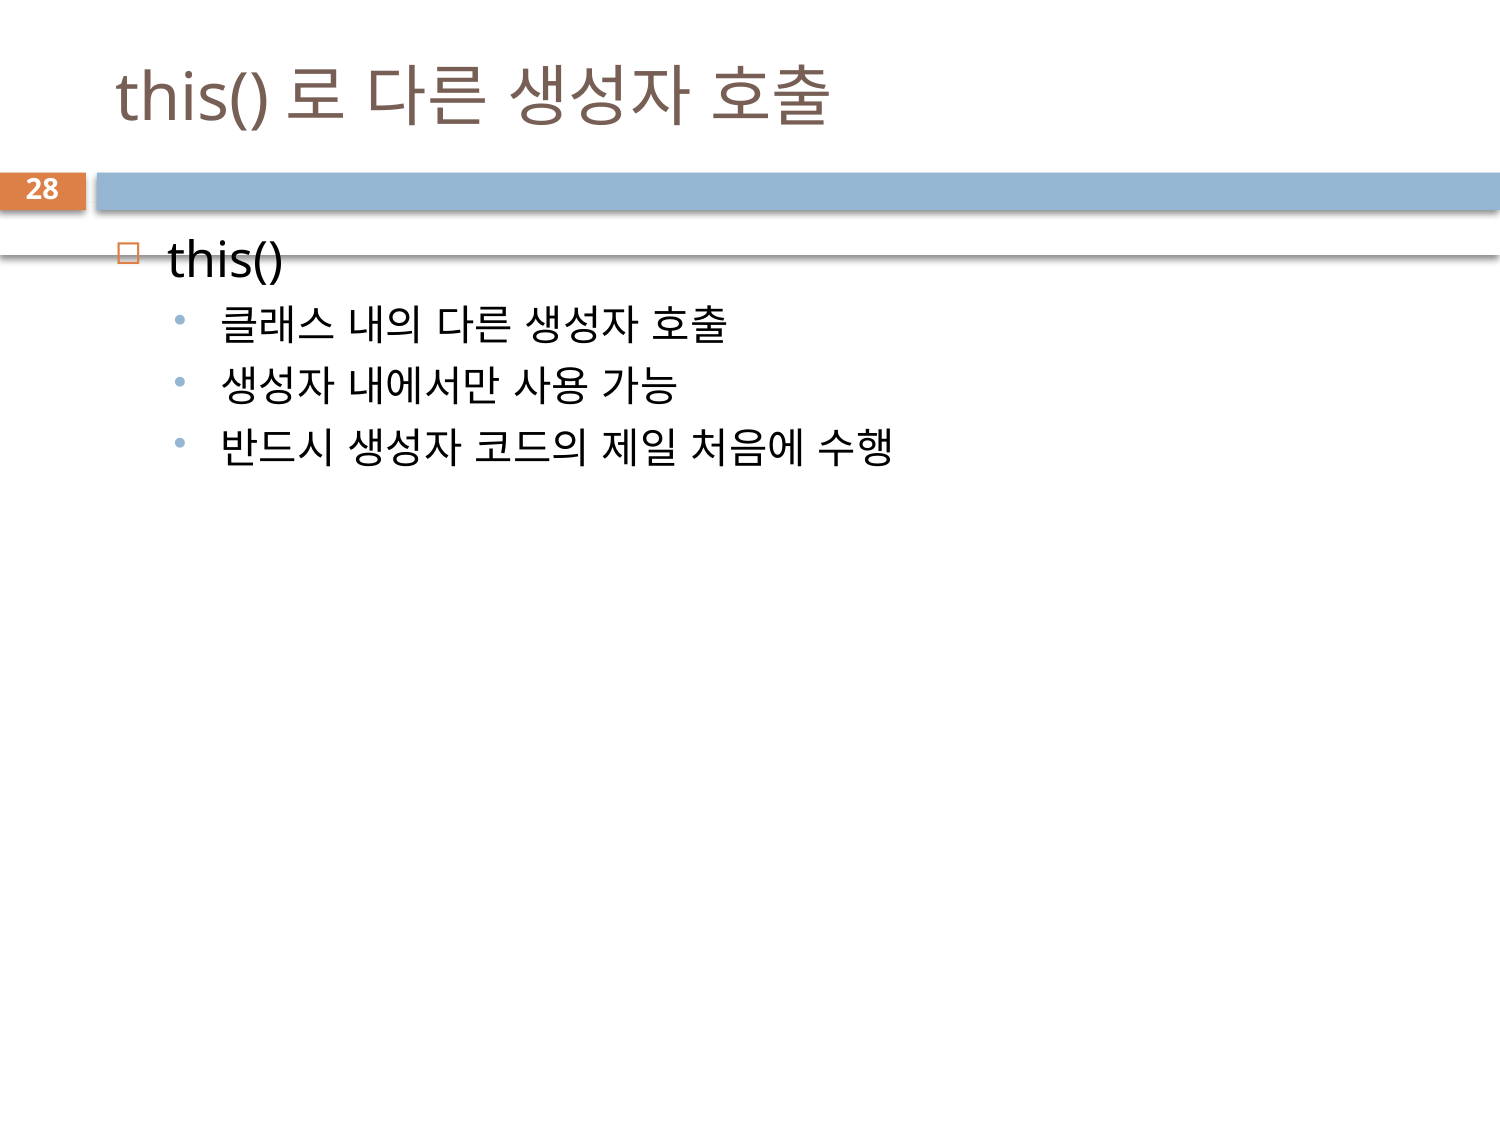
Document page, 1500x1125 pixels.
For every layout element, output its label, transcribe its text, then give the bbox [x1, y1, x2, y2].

title this()로 다른 생성자 호출 [100, 37, 1438, 149]
slide_number 28 [0, 170, 87, 211]
list this() 클래스 내의 다른 생성자 호출 생성자 내에서만 사용 가능 반드시 생성자 코드의 제일 처음에 수행 [100, 219, 1438, 1047]
